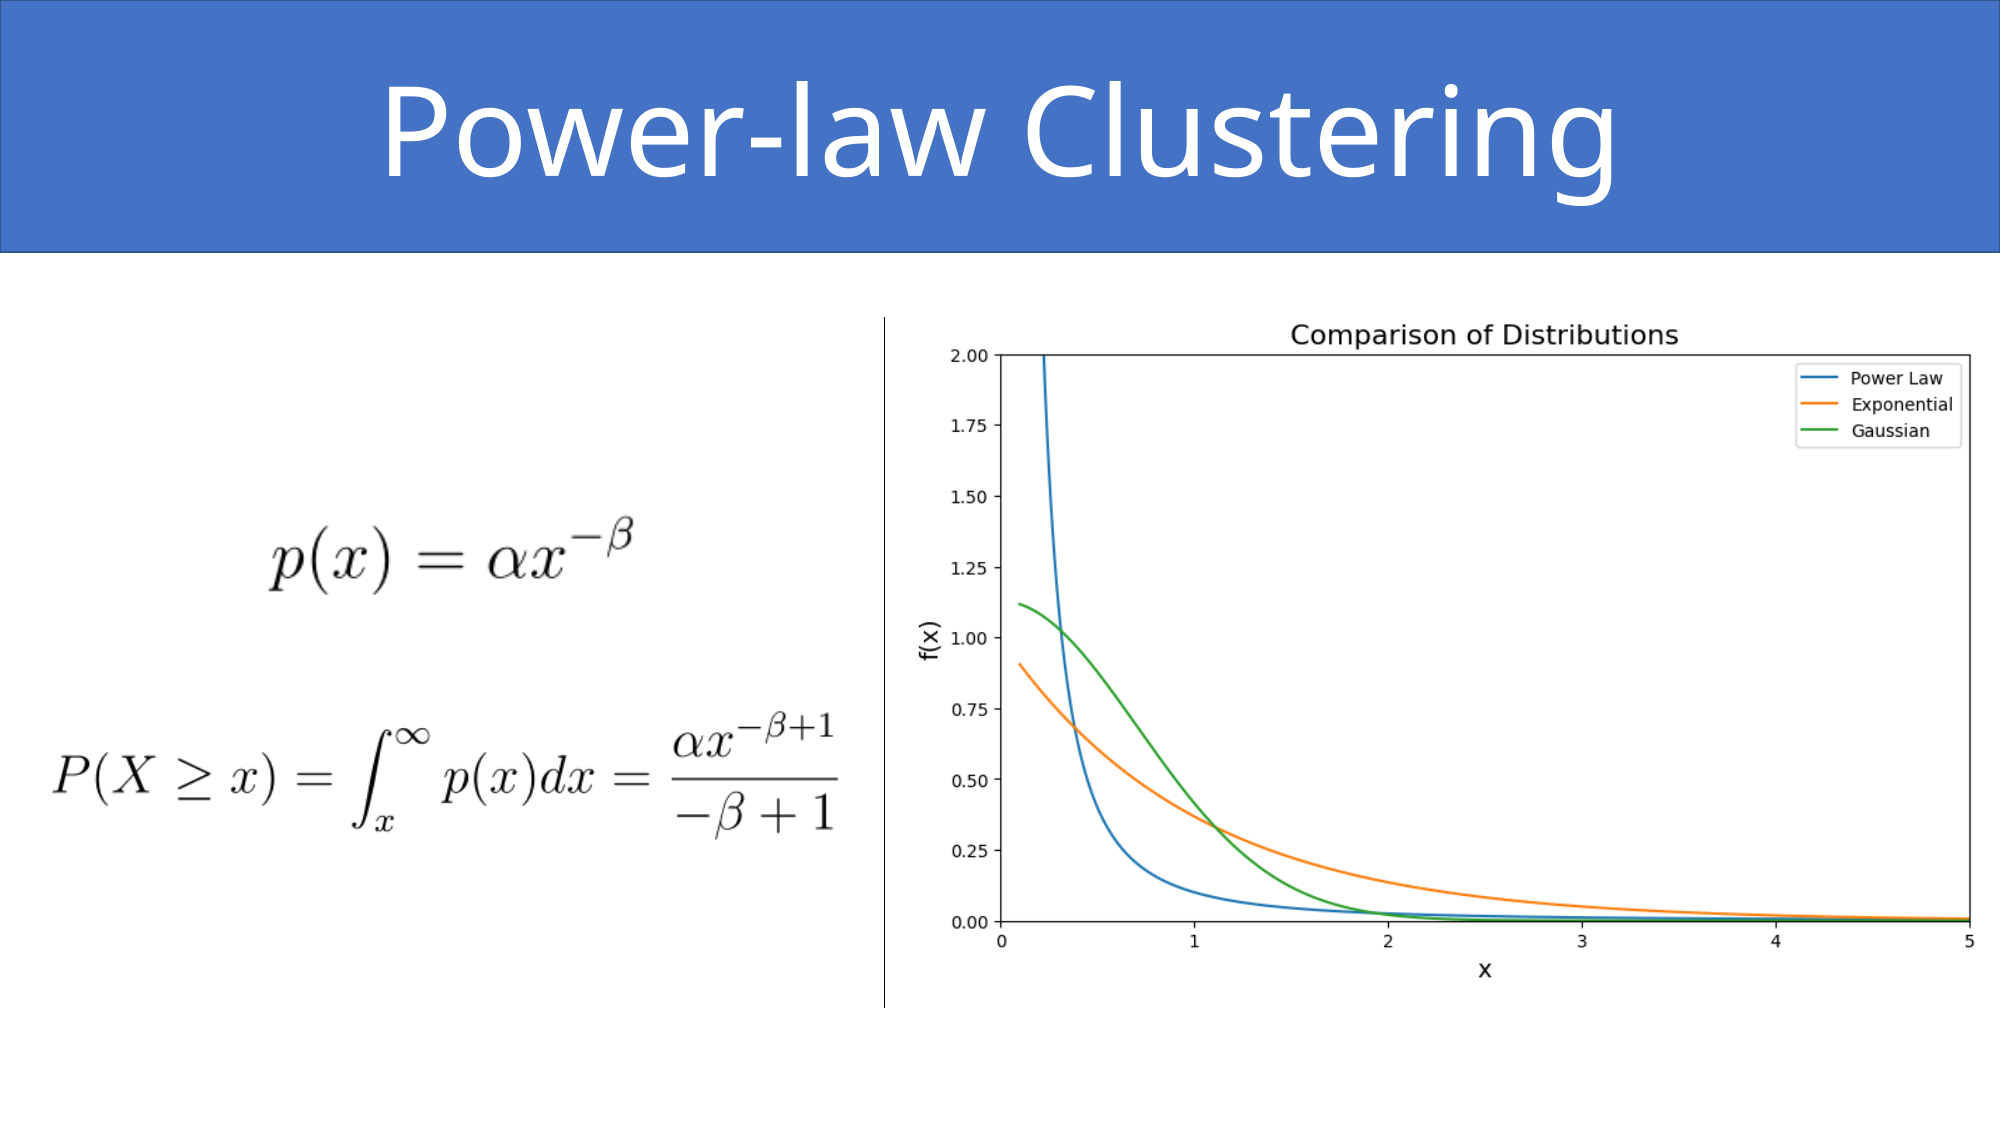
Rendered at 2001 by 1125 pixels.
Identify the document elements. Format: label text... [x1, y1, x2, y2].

text_box Power-law Clustering [0, 0, 2000, 253]
picture [32, 679, 867, 871]
picture [255, 510, 644, 615]
picture [909, 317, 1987, 990]
